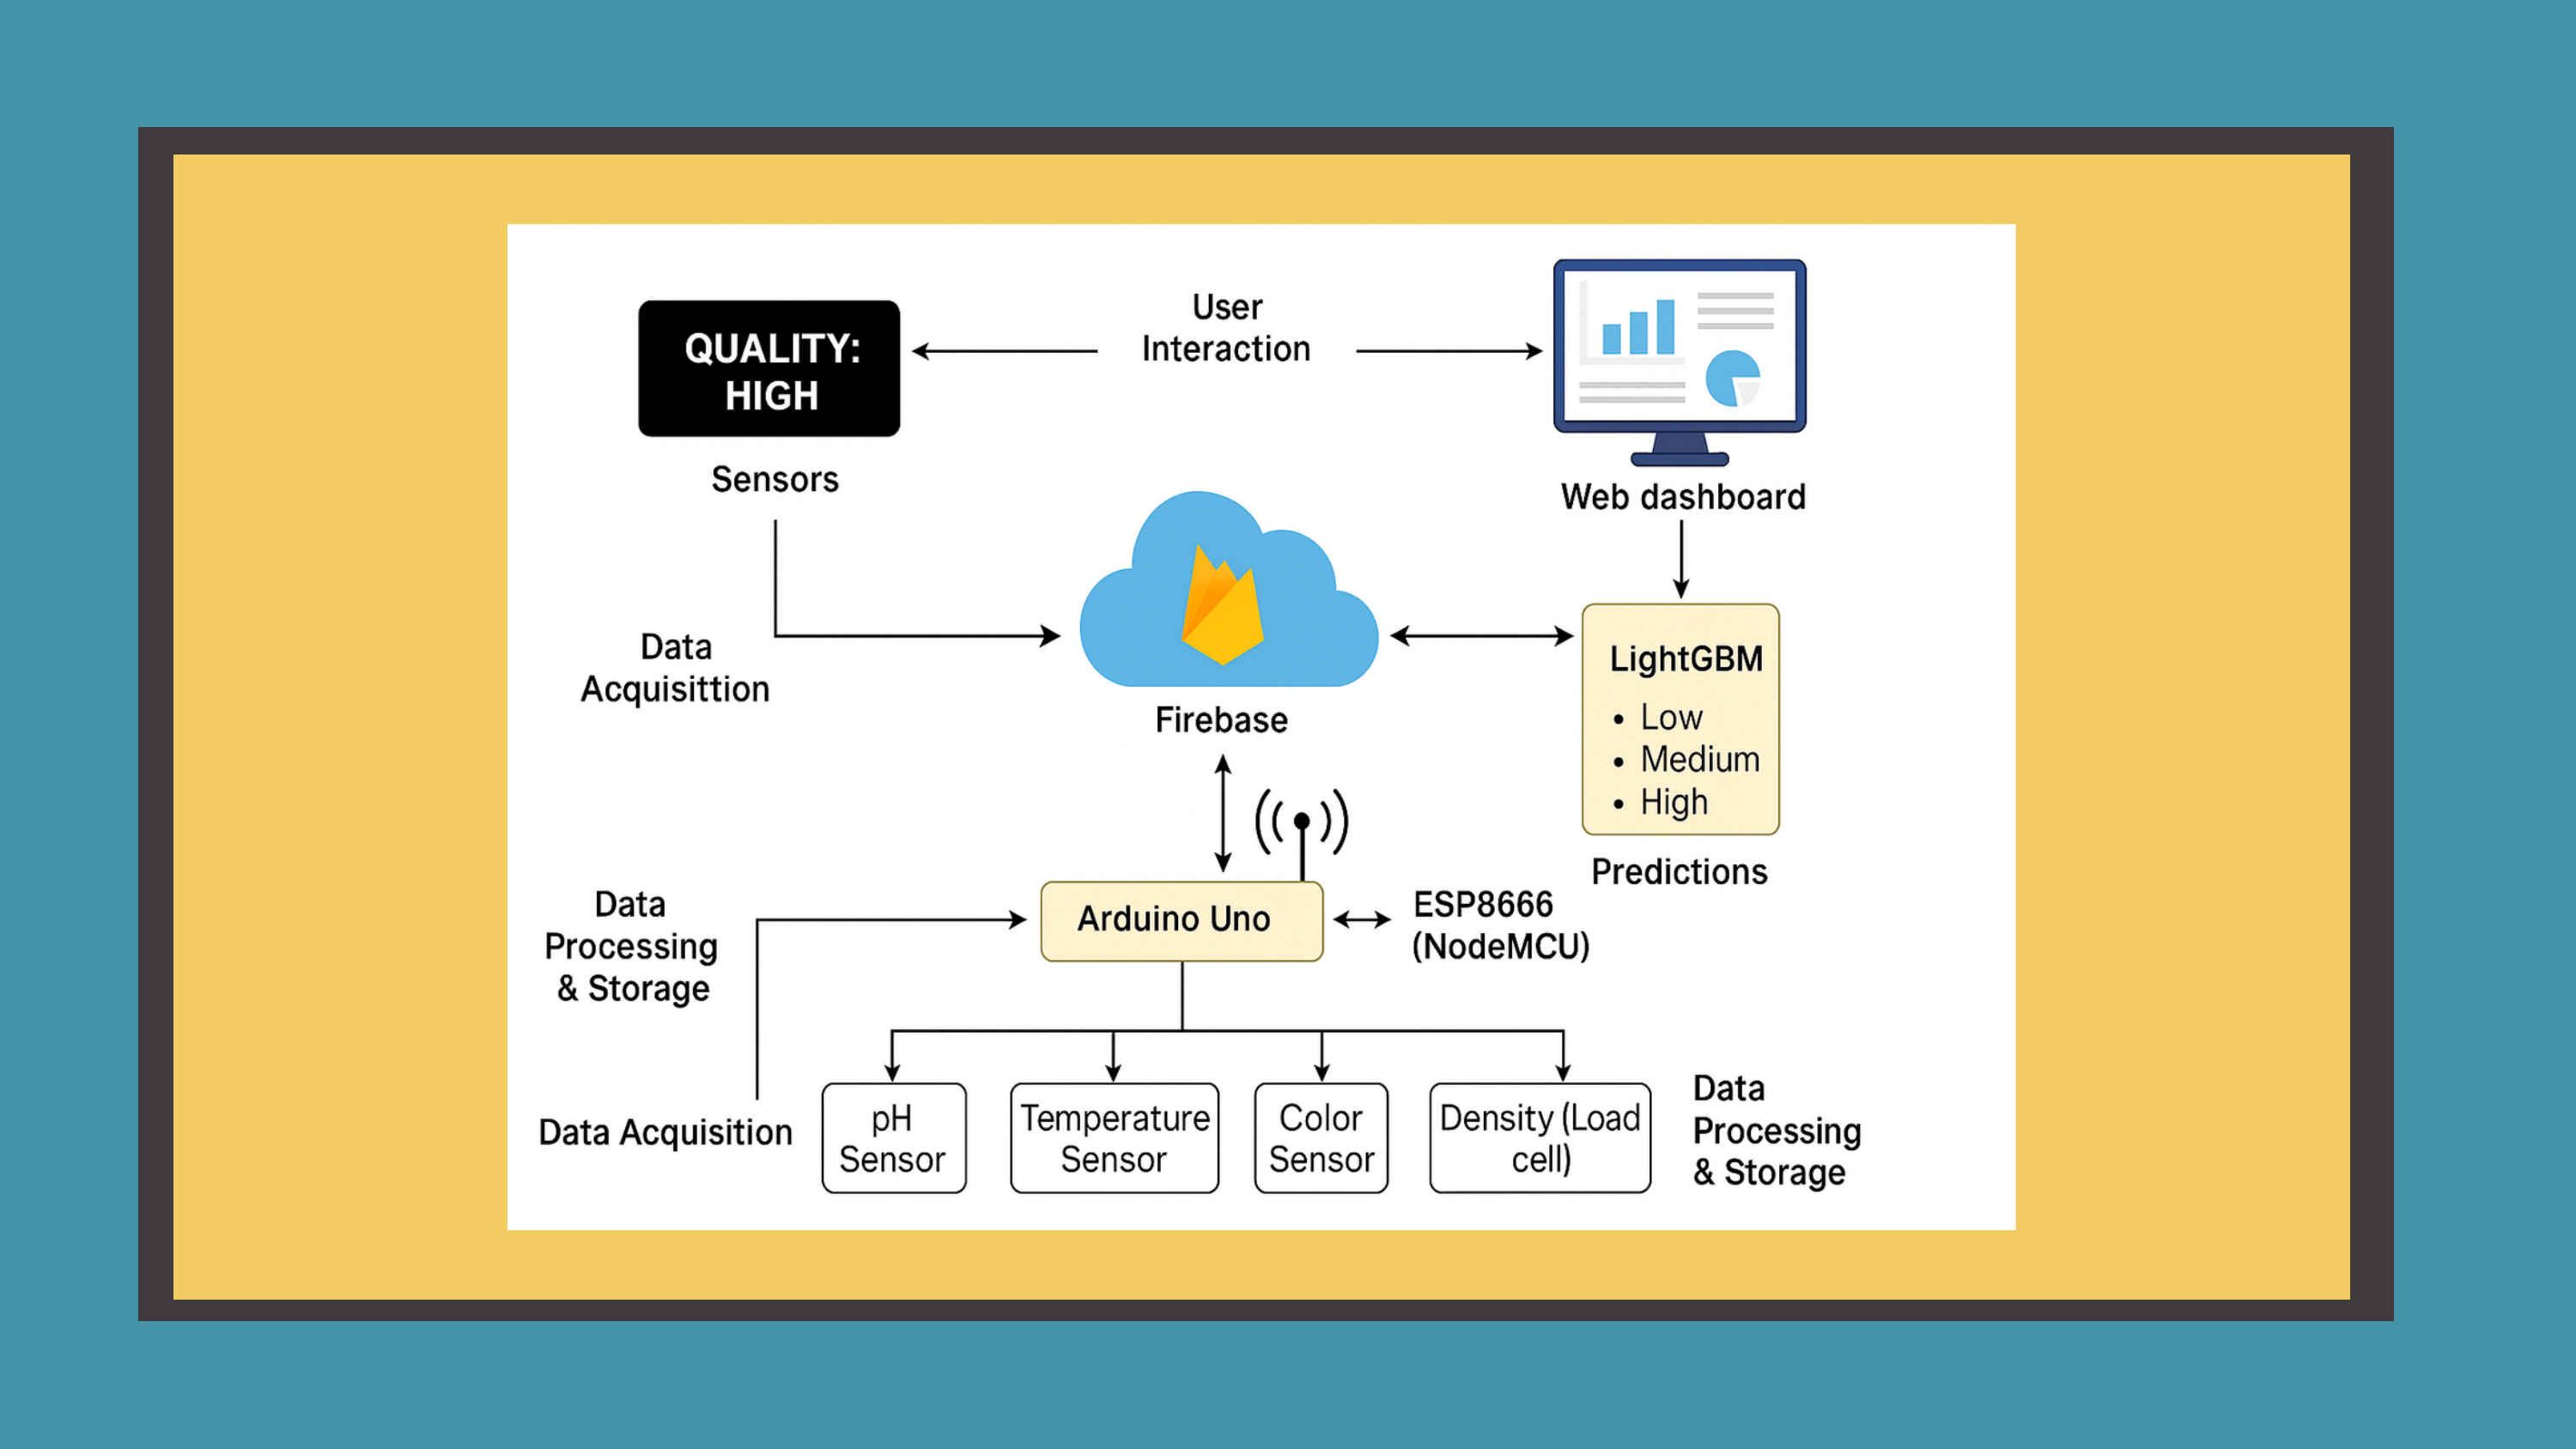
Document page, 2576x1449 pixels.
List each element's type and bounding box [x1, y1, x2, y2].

text_box [166, 147, 2358, 1307]
text_box [144, 133, 2388, 1315]
